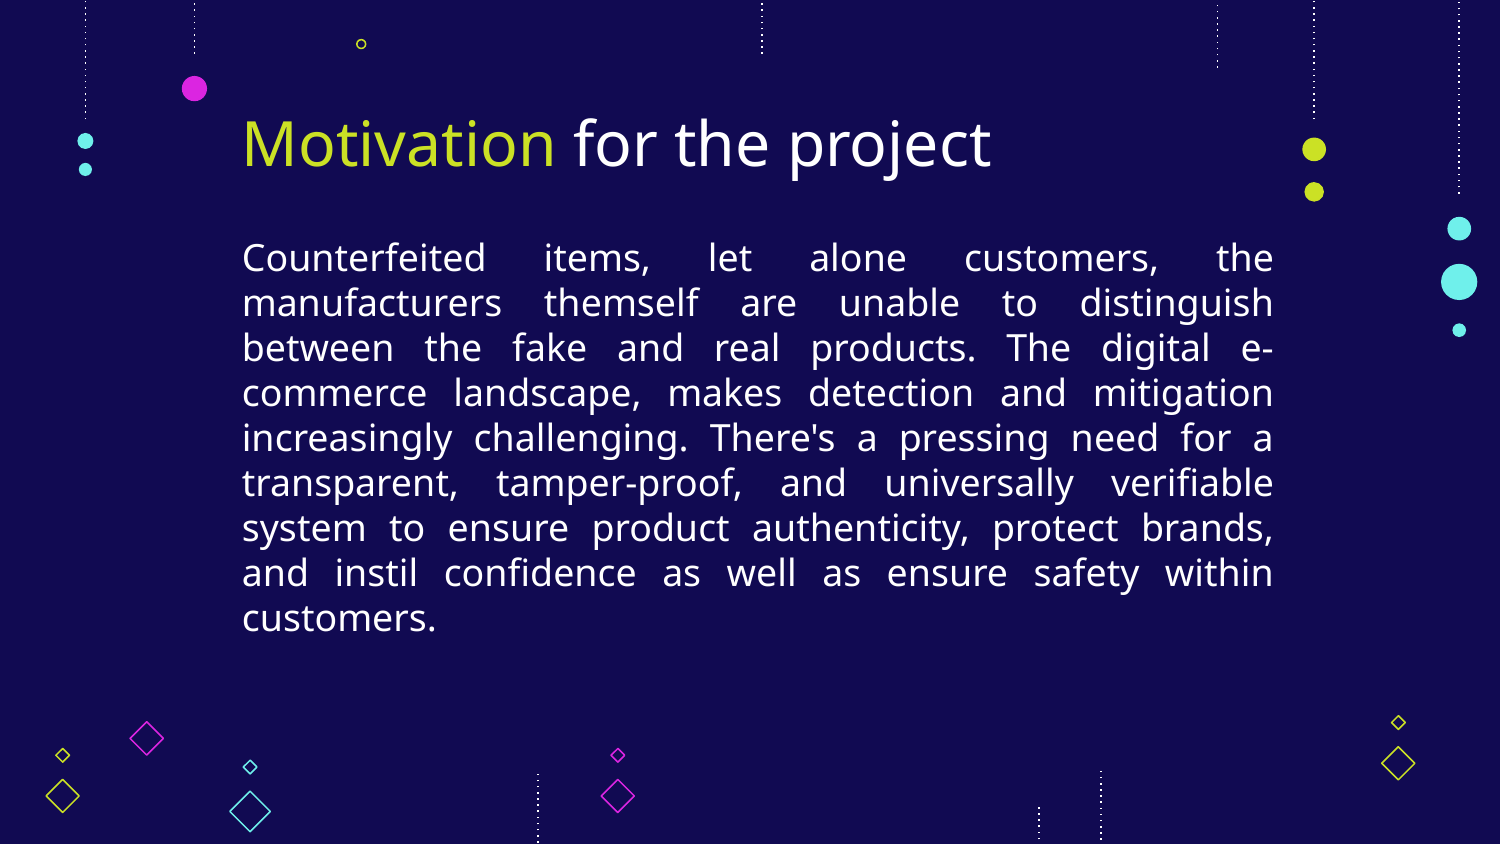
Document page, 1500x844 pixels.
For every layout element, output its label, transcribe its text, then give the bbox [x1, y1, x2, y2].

text_box [130, 721, 164, 756]
text_box [1304, 182, 1324, 202]
subtitle Counterfeited items, let alone customers, the manufacturers themself are unable to distinguish between the fake and real products. The digital e-commerce landscape, makes detection and mitigation increasingly challenging. There's a pressing need for a transparent, tamper-proof, and universally verifiable system to ensure product authenticity, protect brands, and instil confidence as well as ensure safety within customers. [226, 219, 1290, 688]
title Motivation for the project [226, 88, 1382, 167]
text_box [1302, 137, 1327, 162]
